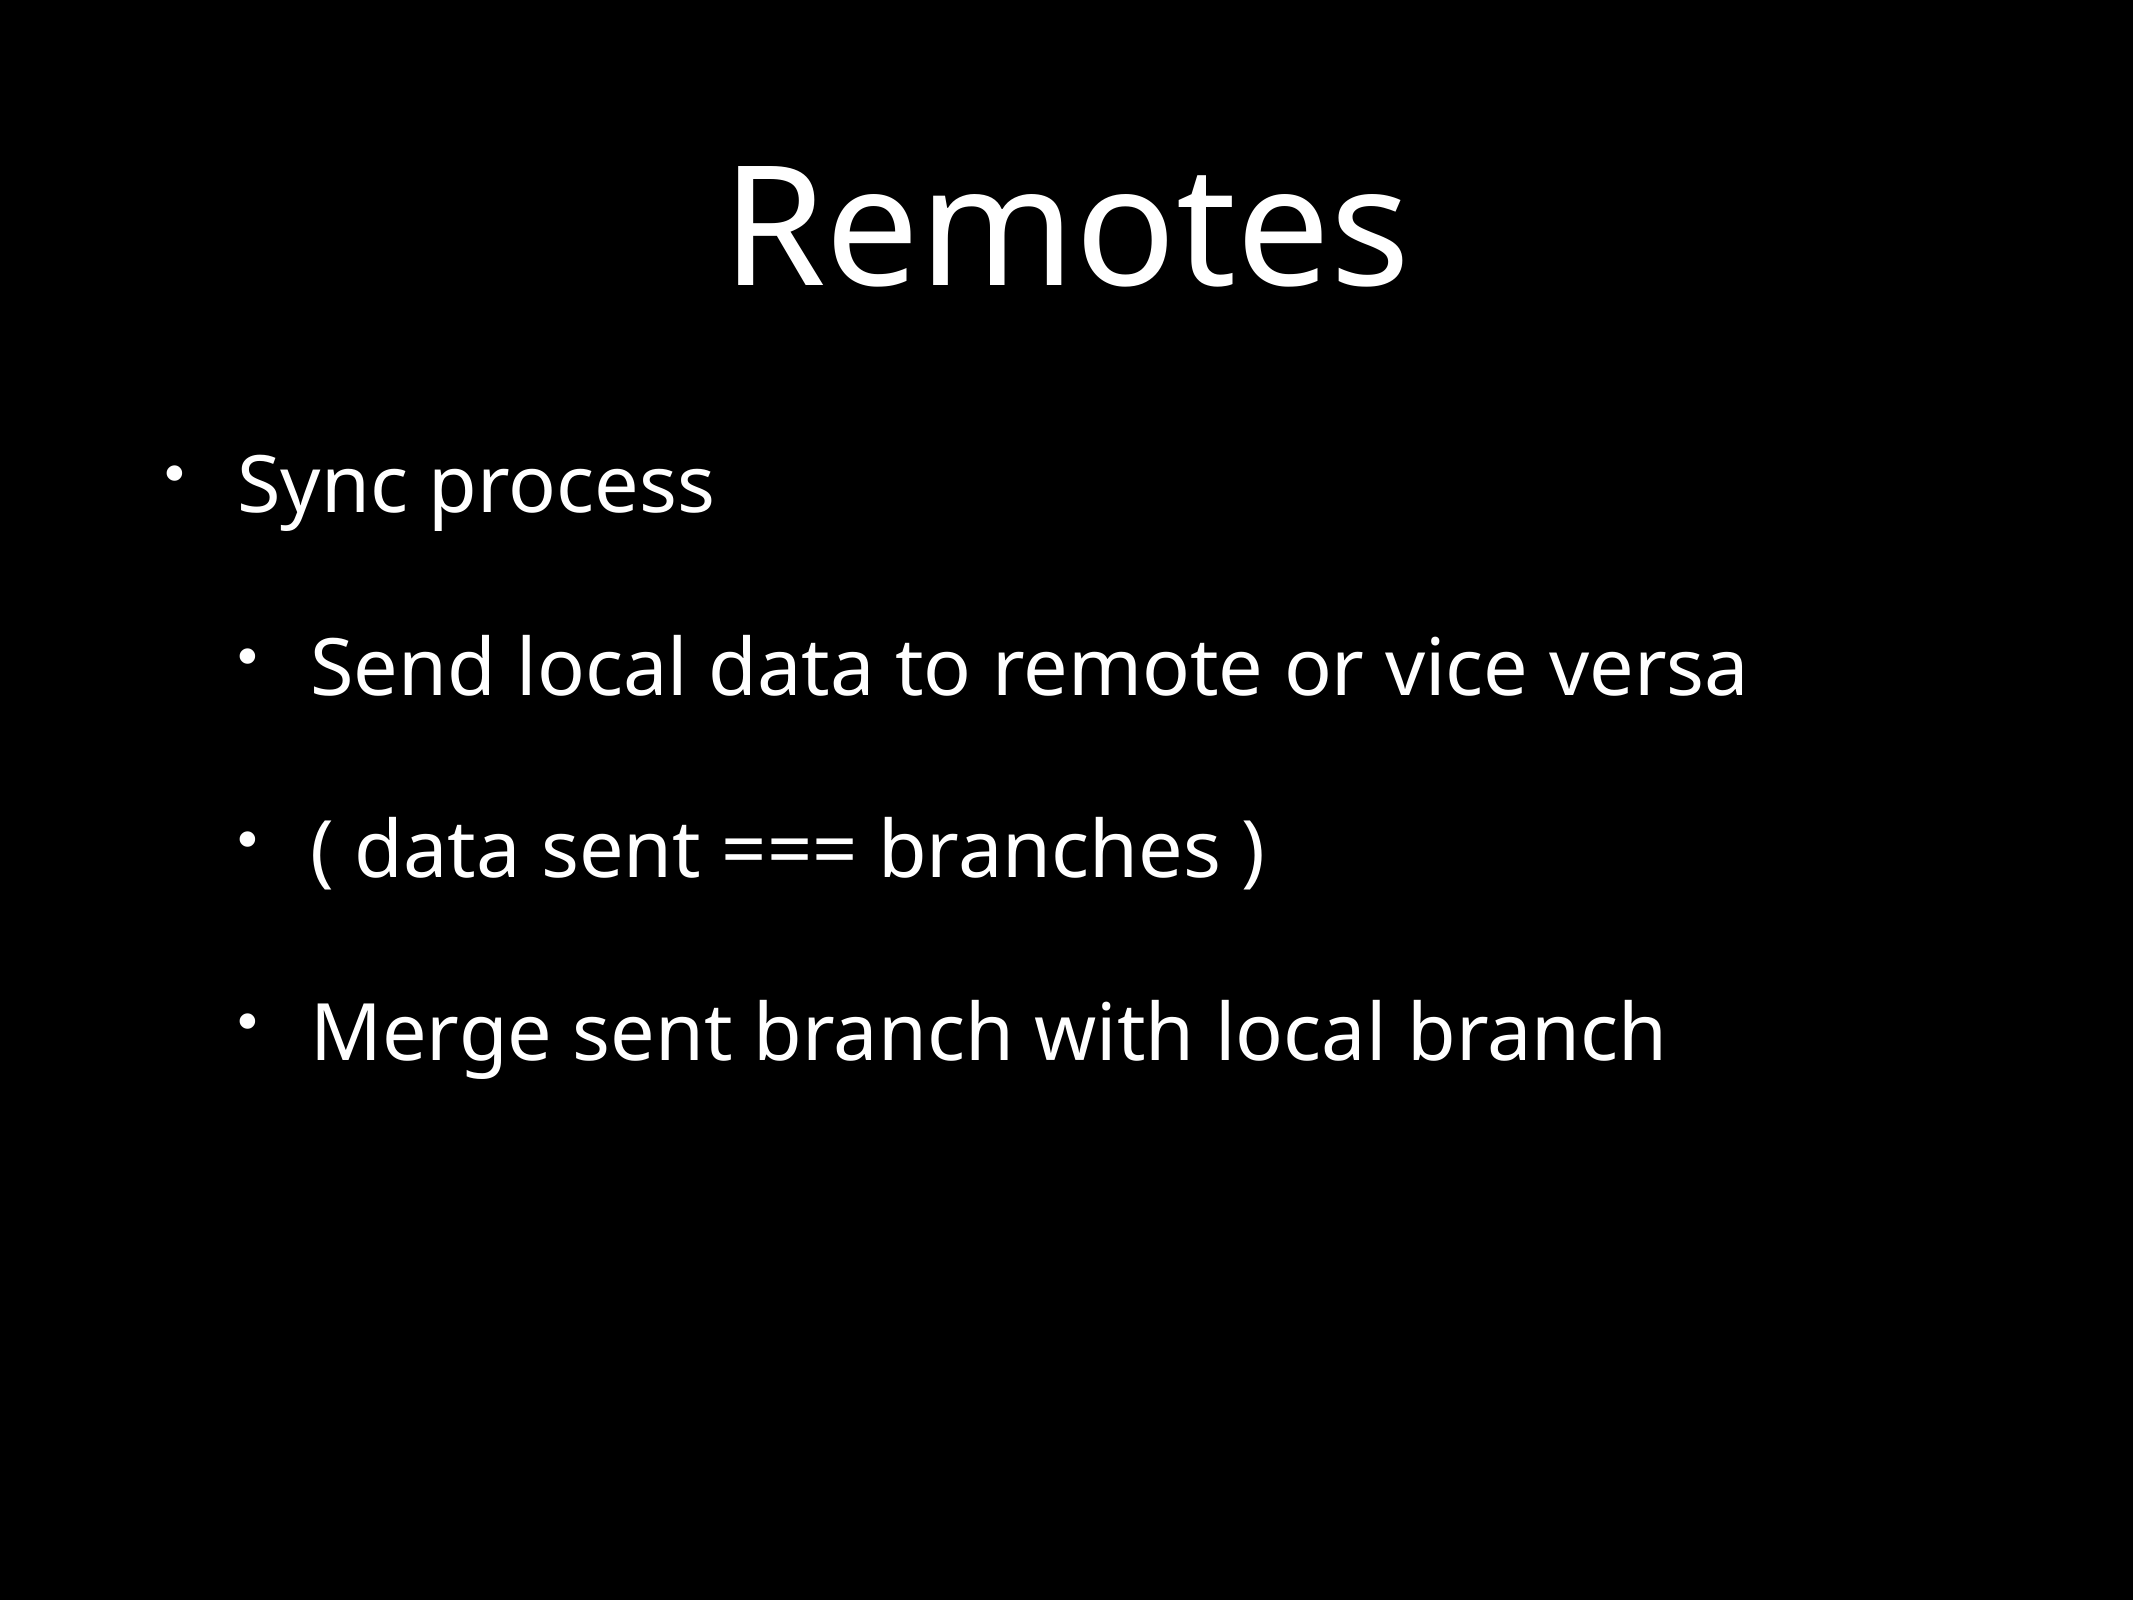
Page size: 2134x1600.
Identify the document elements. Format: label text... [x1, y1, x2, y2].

list Sync process Send local data to remote or vice versa ( data sent === branches ) Merge sent branch with local branch [155, 424, 1978, 1439]
title Remotes [155, 41, 1978, 397]
